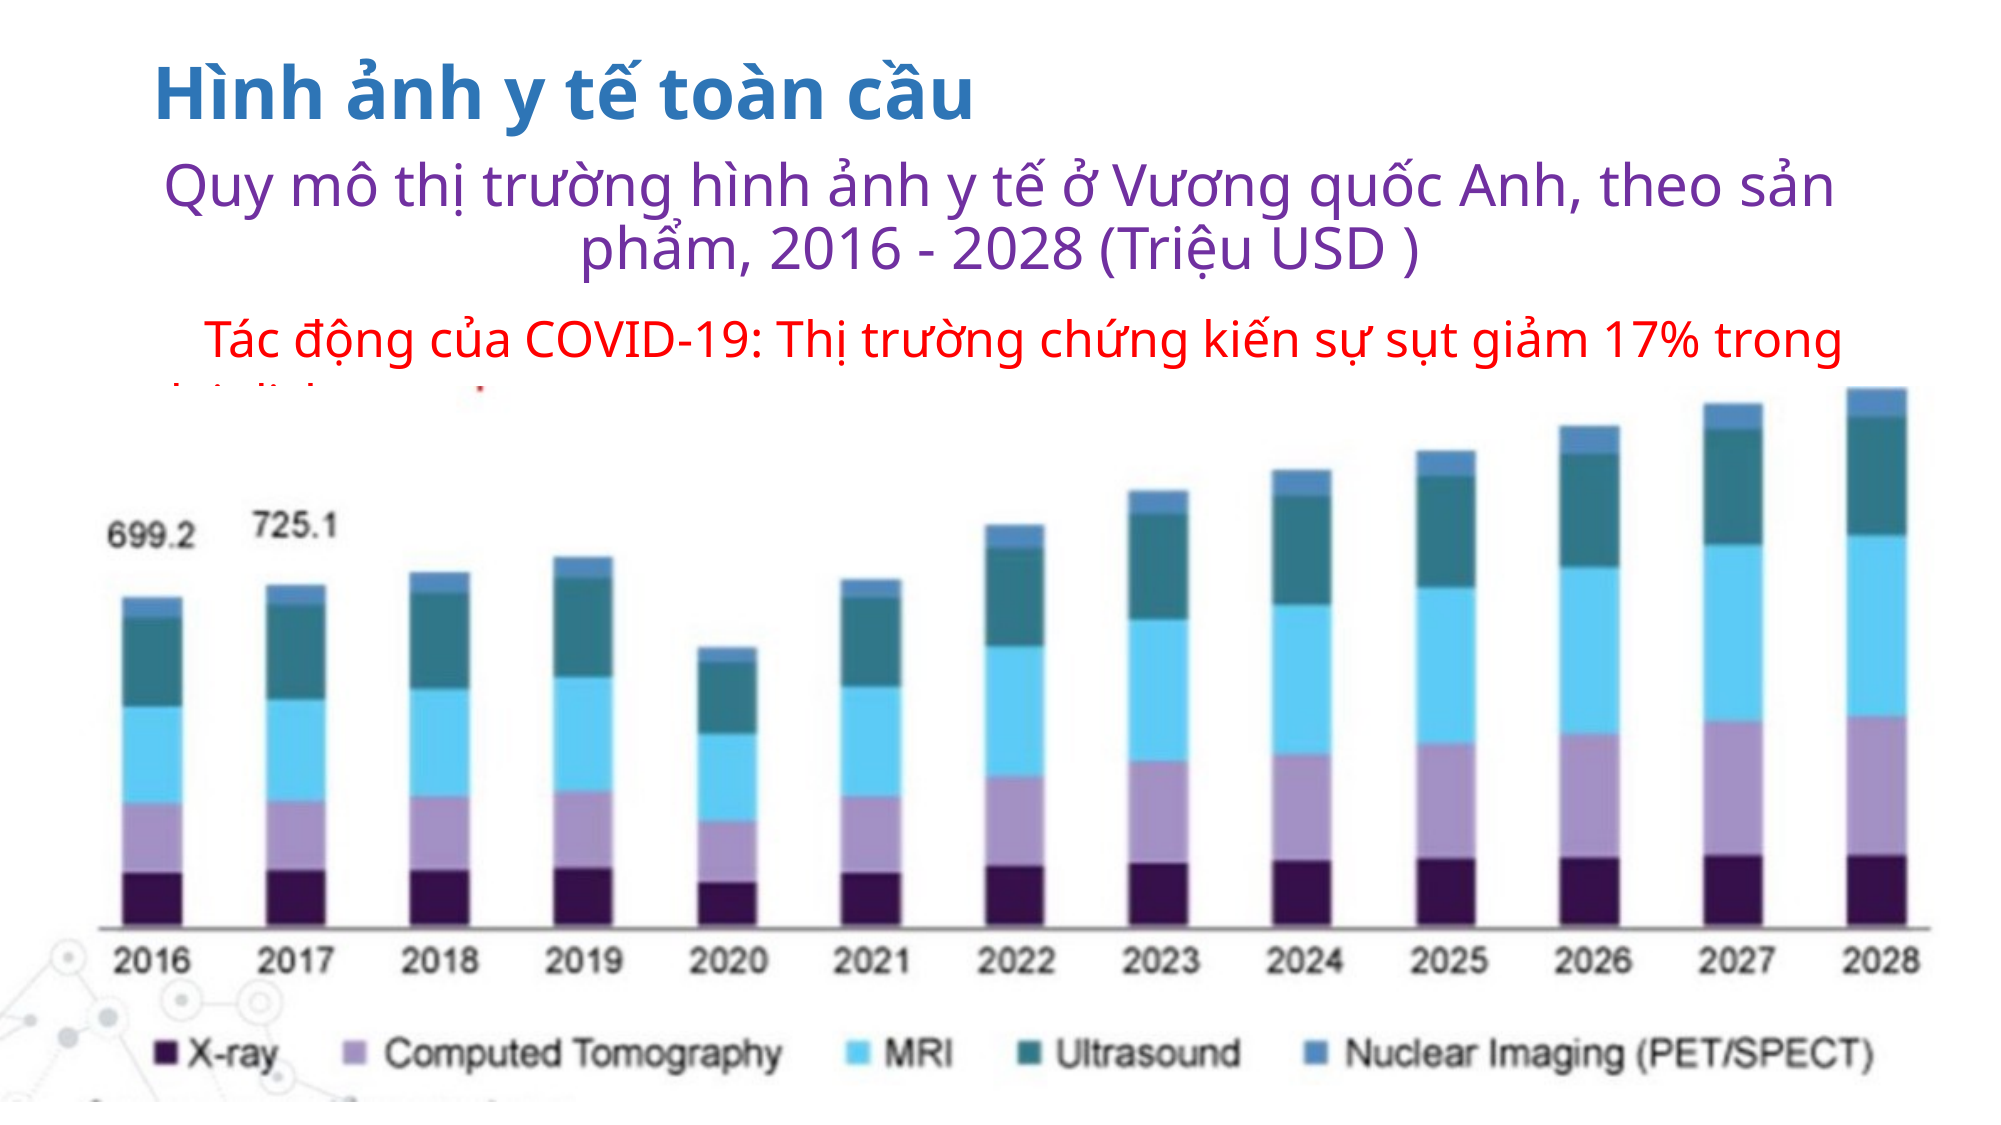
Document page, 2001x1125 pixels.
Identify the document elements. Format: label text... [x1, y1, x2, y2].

list Hình ảnh y tế toàn cầu Quy mô thị trường hình ảnh y tế ở Vương quốc Anh, theo sản phẩm, 2016 - 2028 (Triệu USD ) Tác động của COVID-19: Thị trường chứng kiến sự sụt giảm 17% trong đại dịch. [137, 49, 1863, 386]
picture [0, 386, 1988, 1102]
